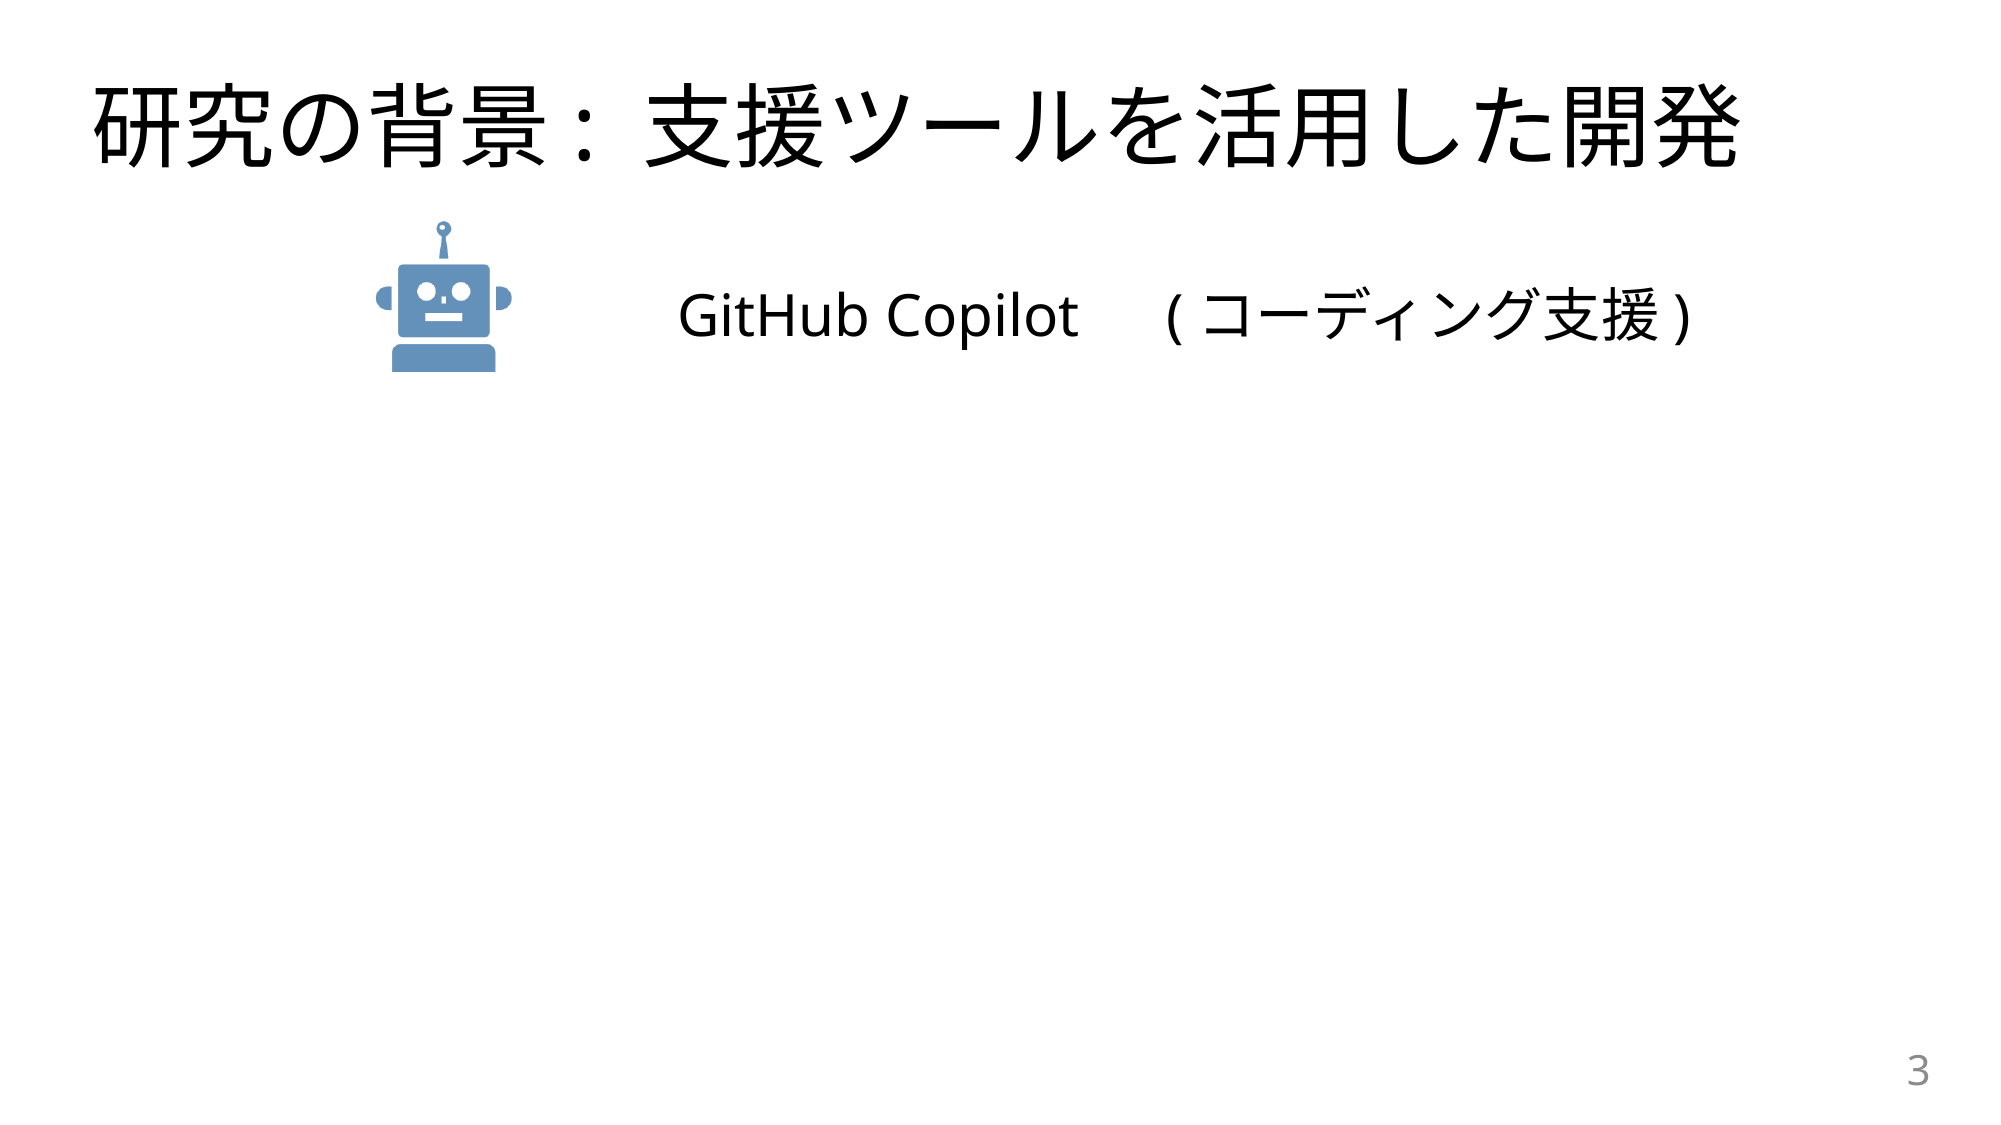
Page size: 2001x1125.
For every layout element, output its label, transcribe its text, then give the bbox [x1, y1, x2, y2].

slide_number 3 [1495, 1042, 1946, 1103]
picture [368, 221, 519, 372]
text_box GitHub Copilot (コーディング支援) [587, 271, 1781, 356]
title 研究の背景: 支援ツールを活用した開発 [76, 22, 1802, 240]
